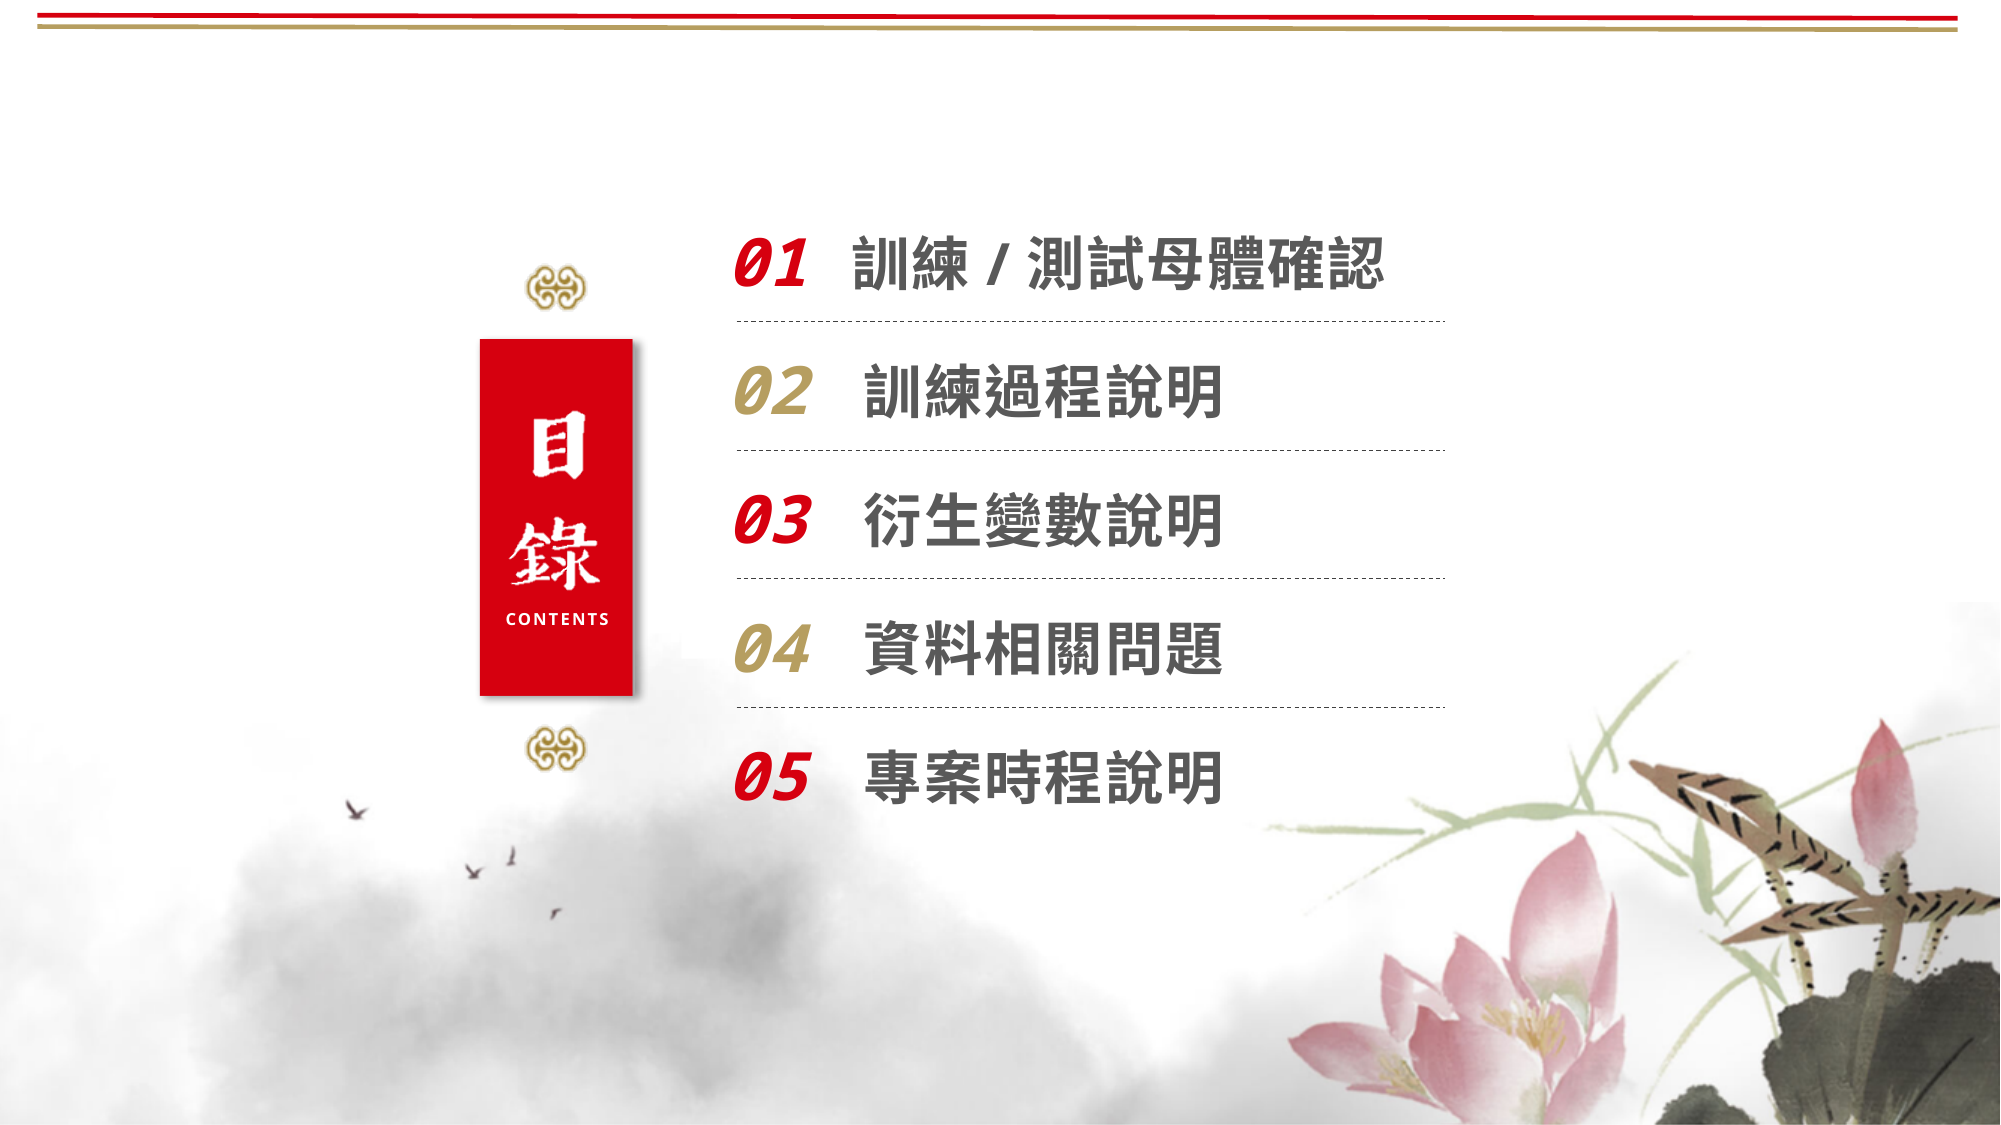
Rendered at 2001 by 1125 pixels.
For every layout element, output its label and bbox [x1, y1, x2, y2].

picture [0, 602, 2000, 1125]
text_box [479, 245, 635, 790]
text_box [712, 212, 1446, 823]
